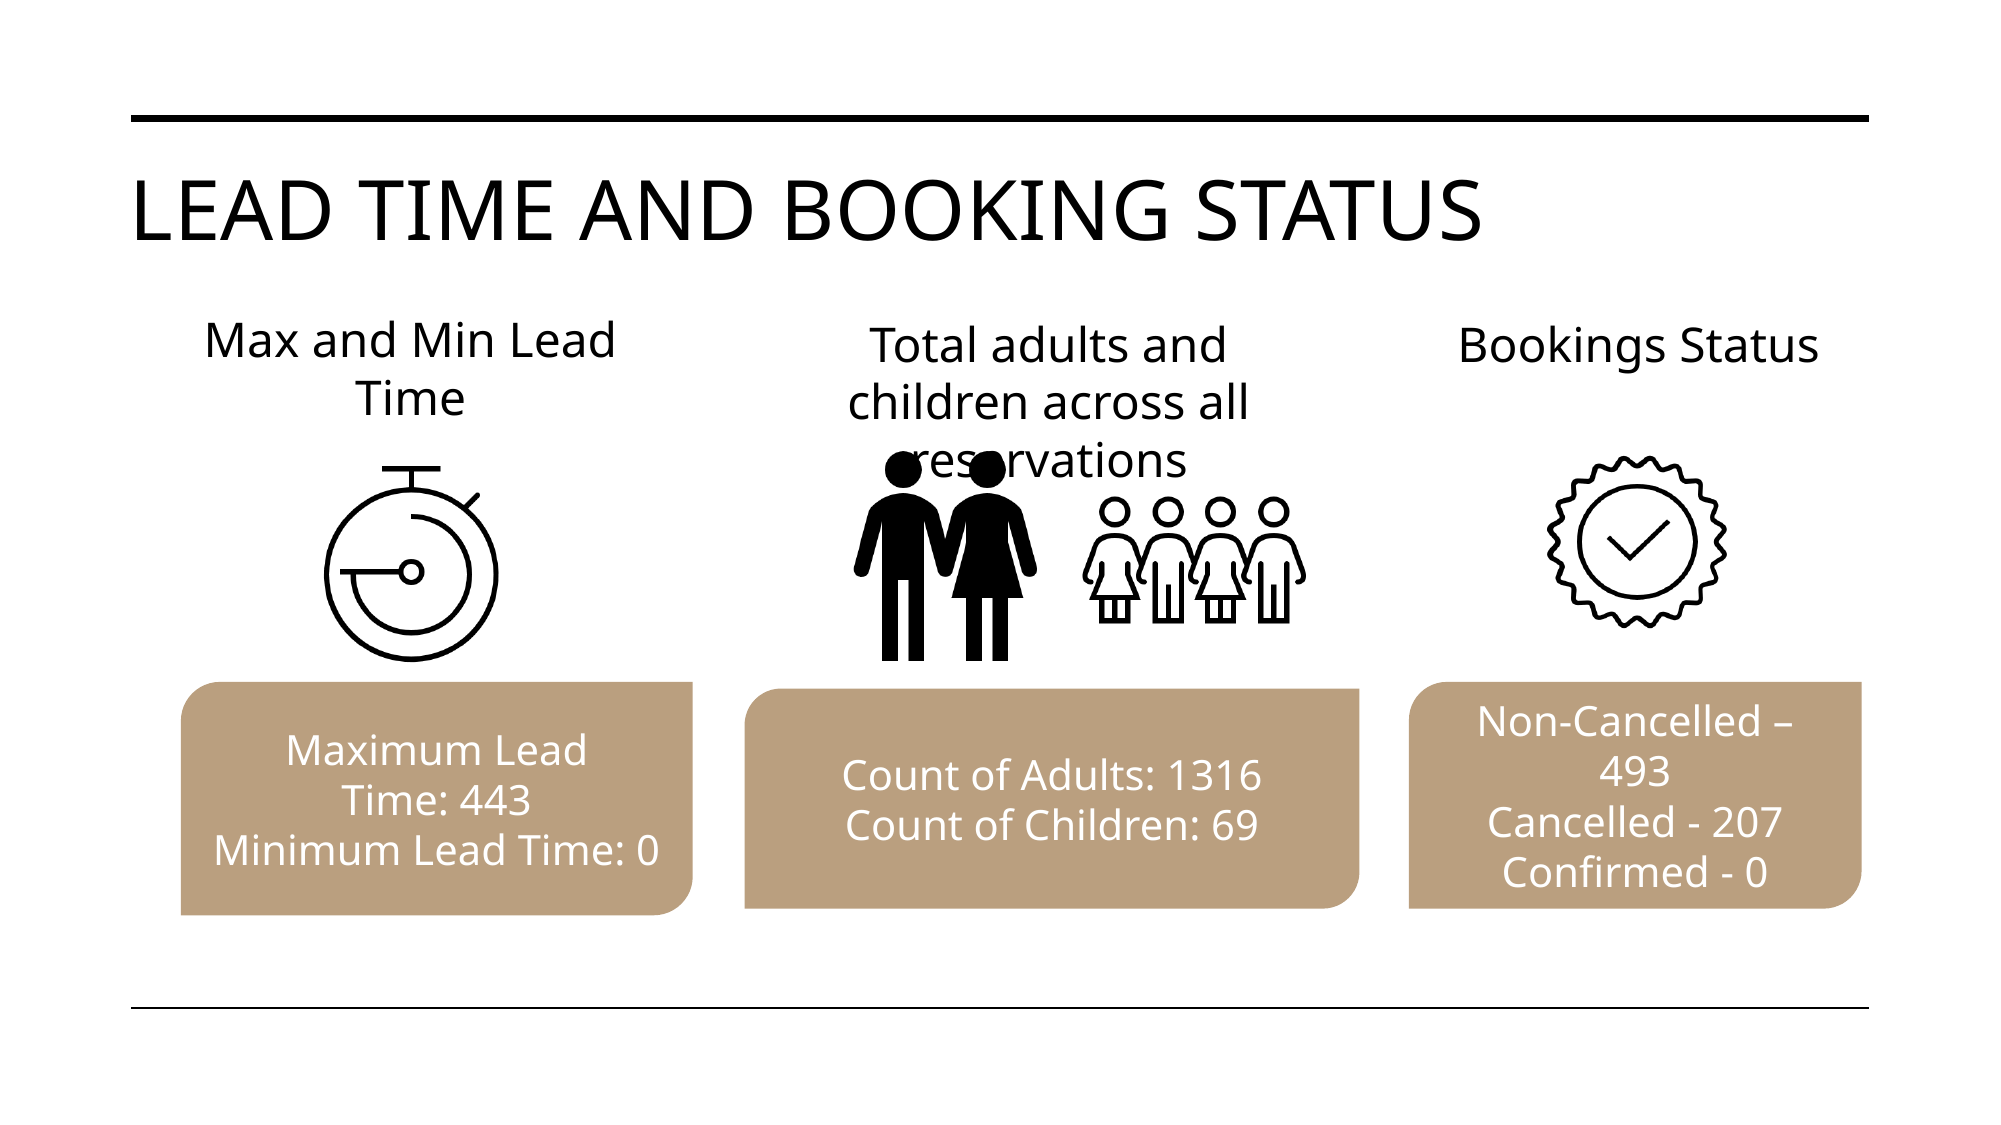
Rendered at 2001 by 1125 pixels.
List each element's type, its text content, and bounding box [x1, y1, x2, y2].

picture [1521, 430, 1753, 653]
text_box Non-Cancelled – 493 Cancelled - 207 Confirmed - 0 [1407, 680, 1863, 910]
text_box Count of Adults: 1316 Count of Children: 69 [743, 687, 1361, 910]
text_box Max and Min Lead Time [180, 302, 641, 433]
text_box Bookings Status [1408, 306, 1869, 380]
title Lead time and booking status [114, 149, 1869, 365]
text_box Total adults and children across all reservations [689, 306, 1409, 495]
picture [284, 434, 538, 688]
text_box Maximum Lead Time: 443 Minimum Lead Time: 0 [179, 680, 694, 917]
picture [819, 430, 1319, 688]
